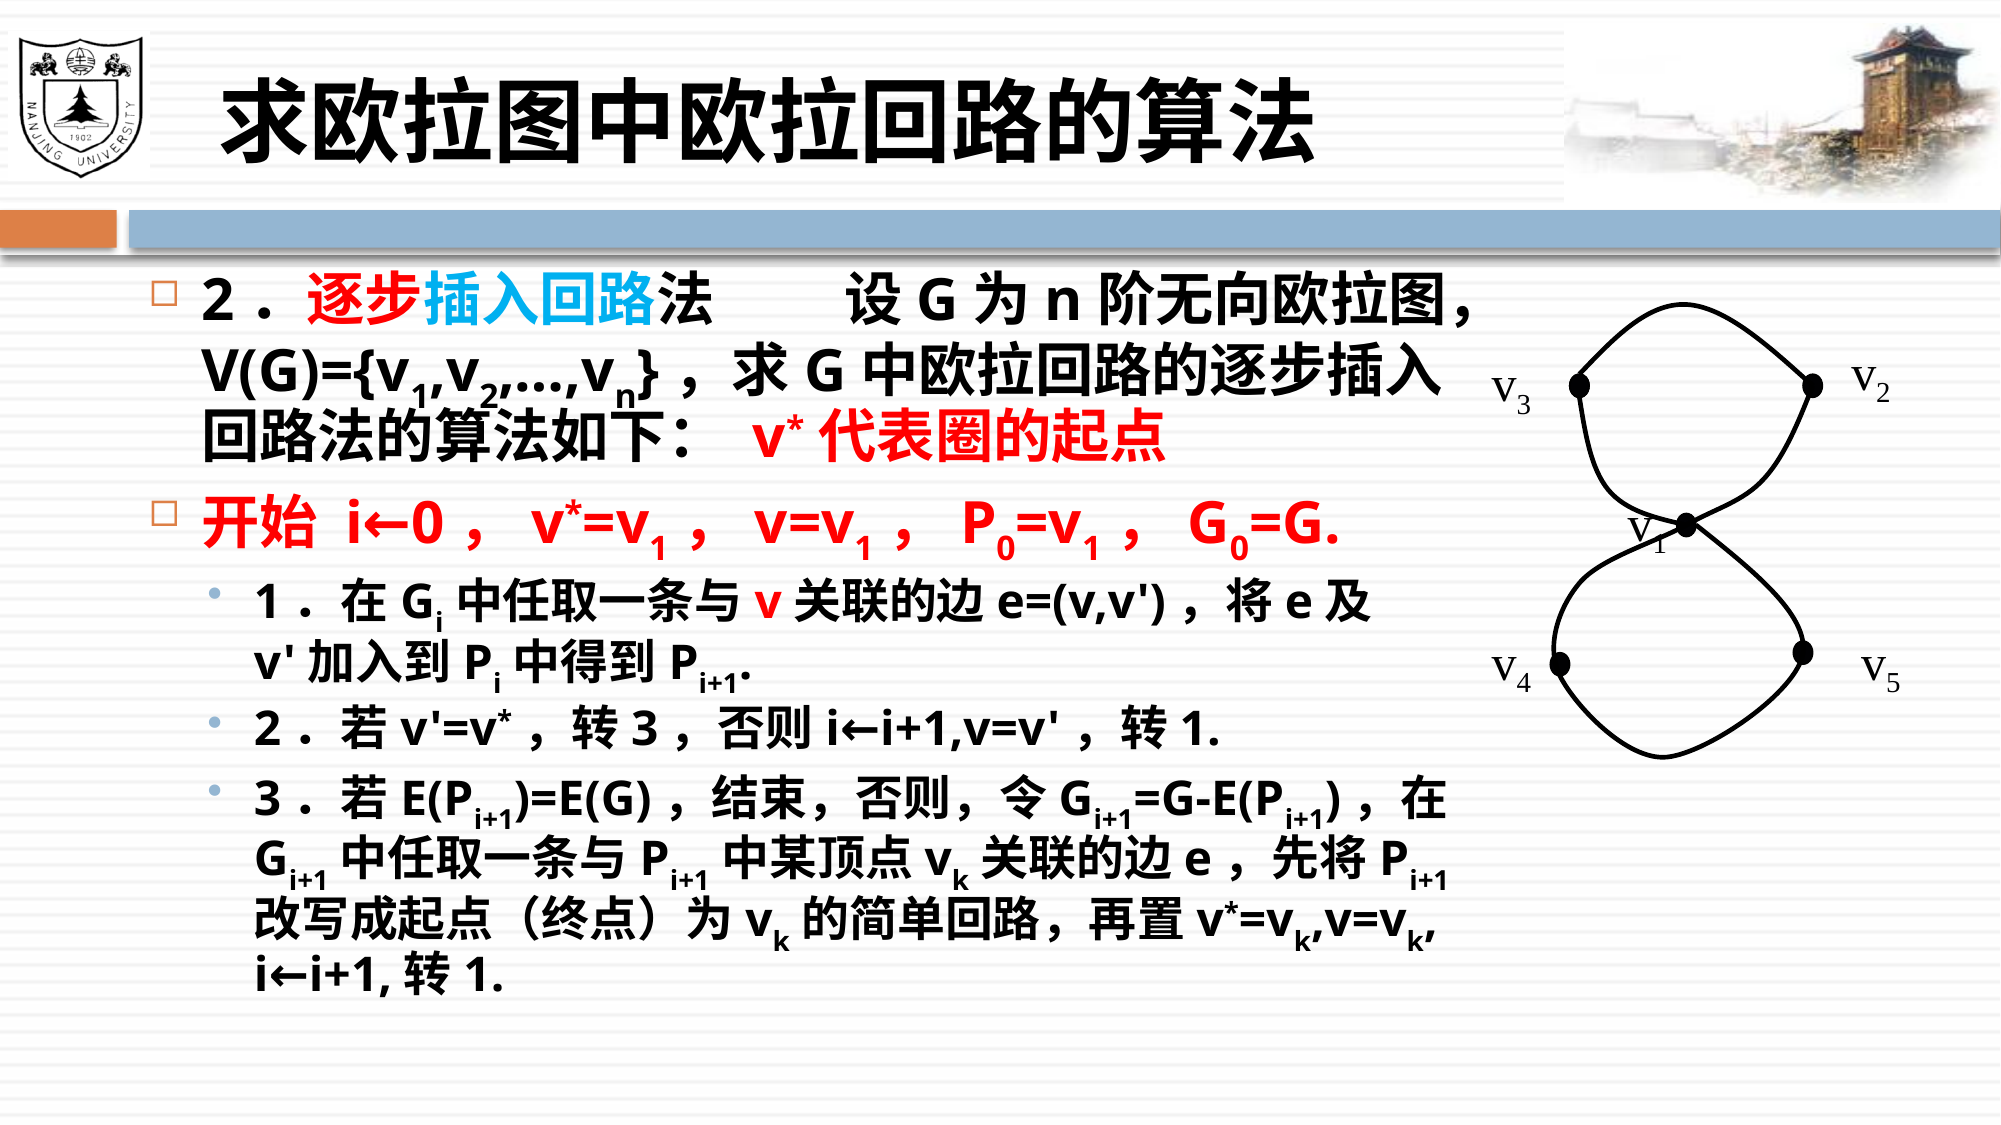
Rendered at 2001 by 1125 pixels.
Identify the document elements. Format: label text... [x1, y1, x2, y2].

title 求欧拉图中欧拉回路的算法 [203, 37, 1804, 200]
list 2．逐步插入回路法 设G为n阶无向欧拉图，V(G)={v1,v2,…,vn}，求G中欧拉回路的逐步插入回路法的算法如下： v*代表圈的起点 开始 i←0，v*=v1，v=v1，P0=v1，G0=G. 1．在Gi中任取一条与v关联的边e=(v,v')，将e及v'加入到Pi中得到Pi+1. 2．若v'=v*，转3，否则i←i+1,v=v'，转1. 3．若E(Pi+1)=E(G)，结束，否则，令Gi+1=G-E(Pi+1)，在Gi+1中任取一条与Pi+1中某顶点vk关联的边e，先将Pi+1改写成起点（终点）为vk的简单回路，再置v*=vk,v=vk, i←i+1,转1. [133, 262, 1473, 1000]
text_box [1472, 302, 1920, 762]
picture [8, 31, 150, 181]
picture [1564, 23, 2000, 203]
